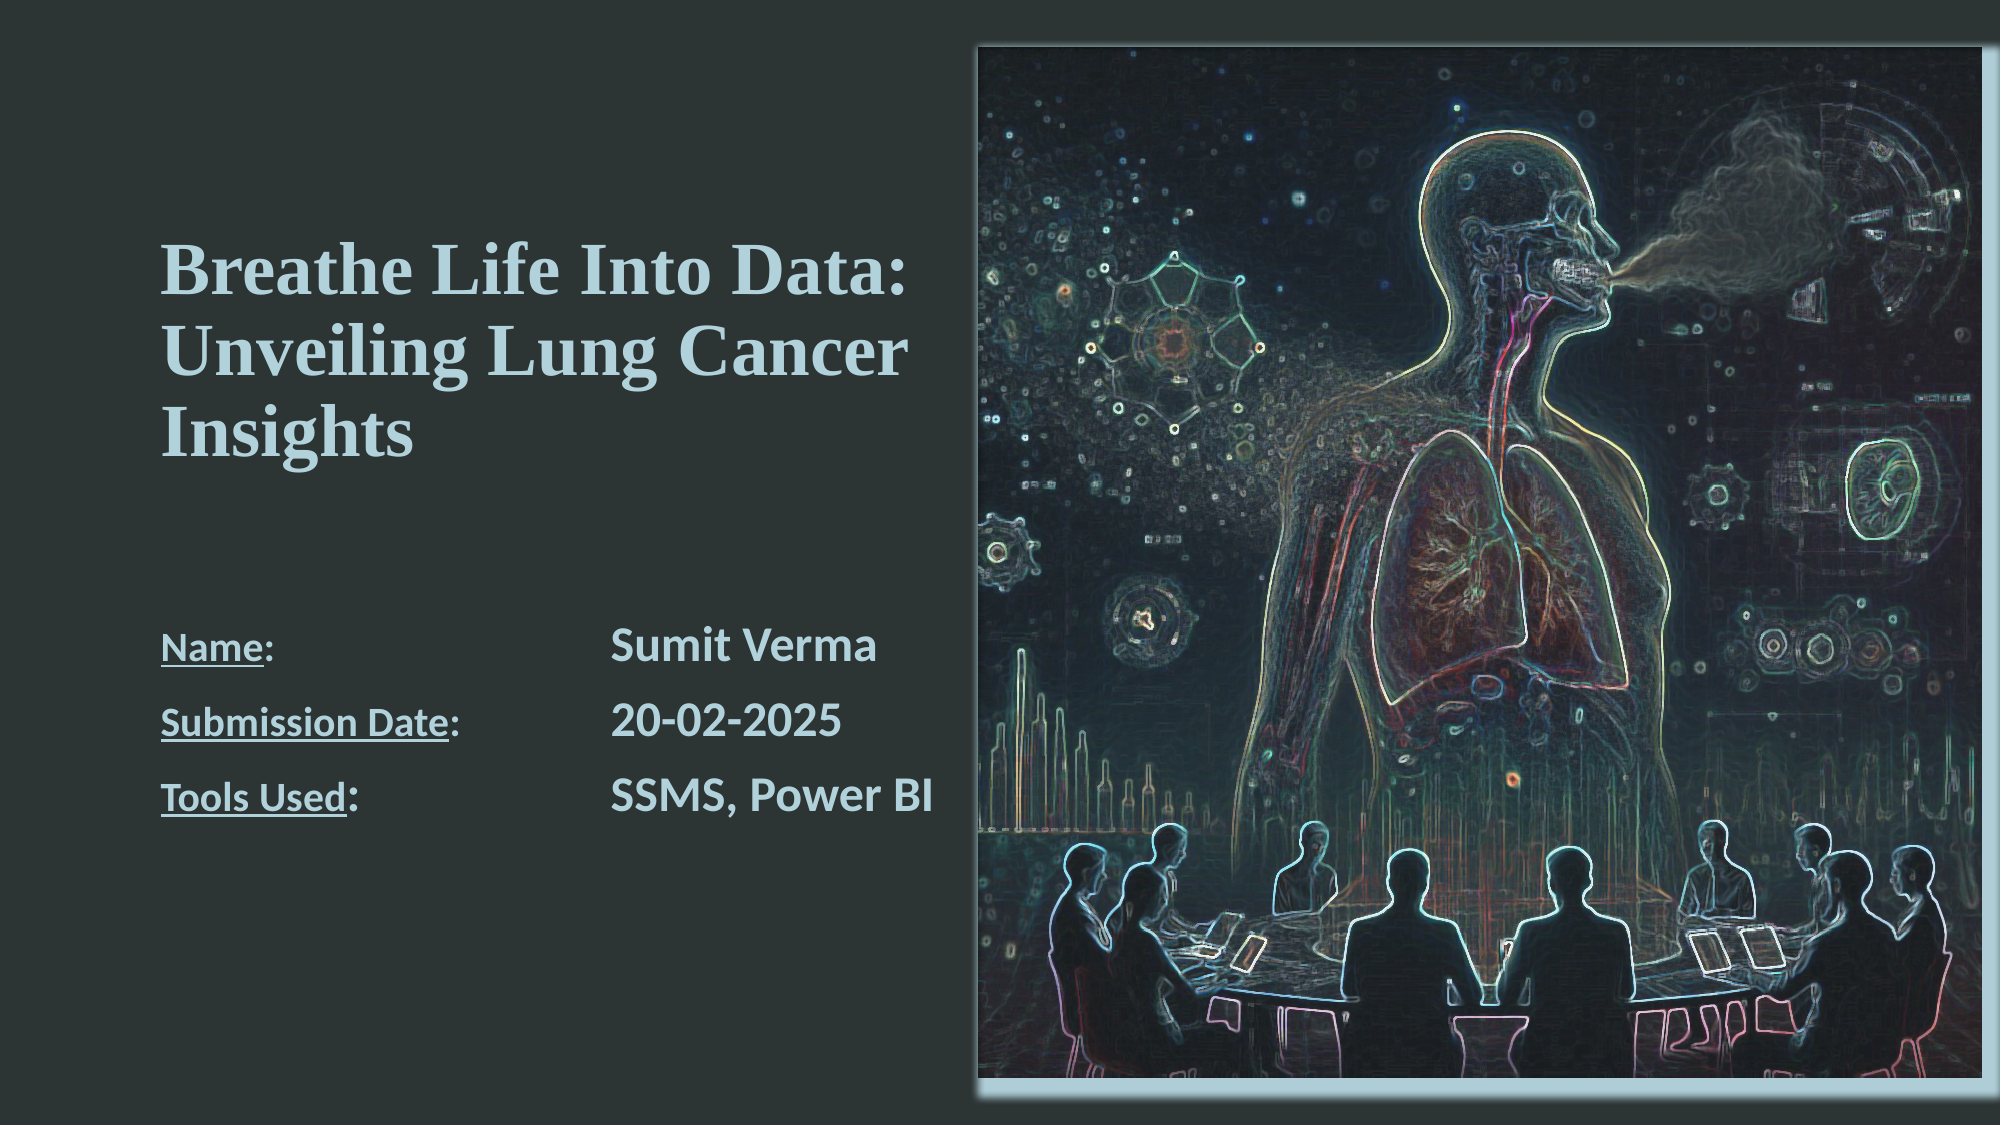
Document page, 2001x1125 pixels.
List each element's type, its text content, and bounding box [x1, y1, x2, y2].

title Breathe Life Into Data: Unveiling Lung Cancer Insights [145, 177, 977, 480]
picture [977, 47, 1982, 1078]
subtitle Name: Sumit Verma Submission Date: 20-02-2025 Tools Used: SSMS, Power BI [145, 611, 977, 892]
